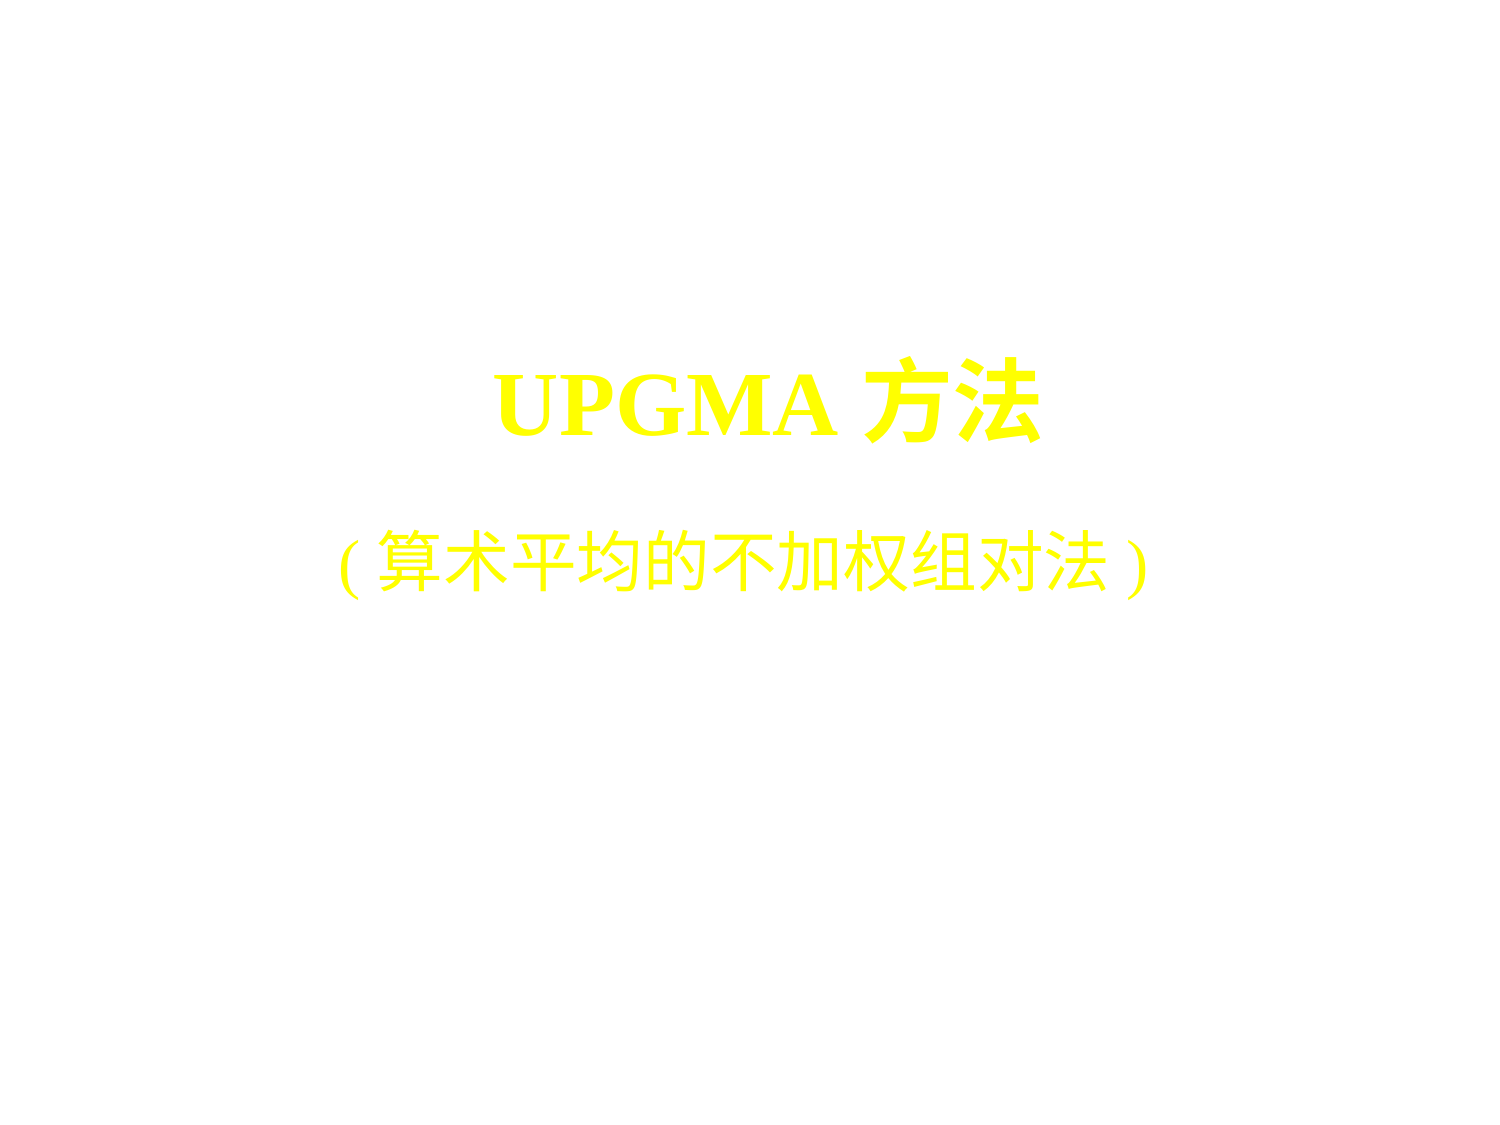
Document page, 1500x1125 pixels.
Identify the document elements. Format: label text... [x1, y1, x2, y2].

title UPGMA方法 [200, 224, 1338, 573]
subtitle (算术平均的不加权组对法) [218, 512, 1269, 800]
